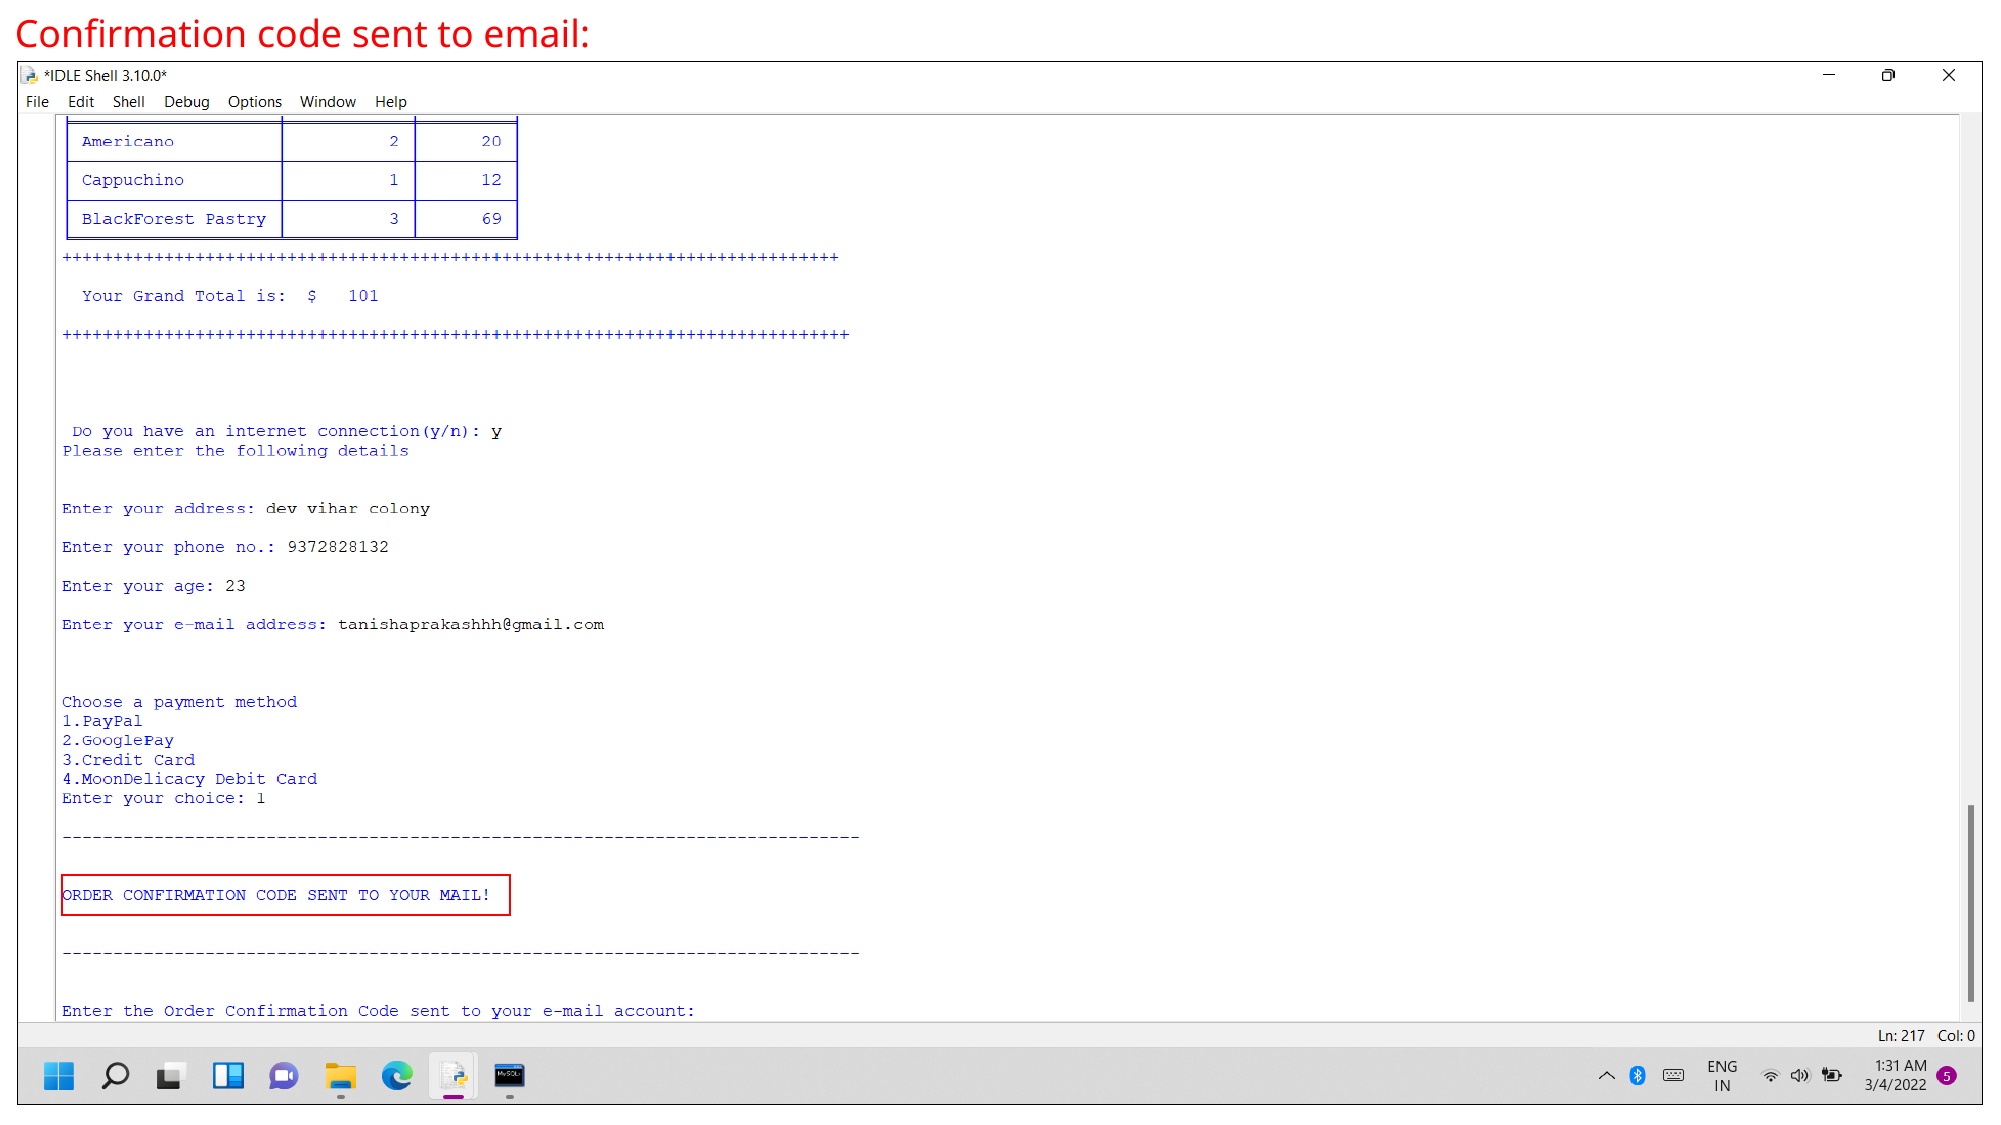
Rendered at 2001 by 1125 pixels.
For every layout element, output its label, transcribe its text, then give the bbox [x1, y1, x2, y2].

picture [17, 61, 1982, 1105]
text_box Confirmation code sent to email: [0, 0, 1000, 63]
